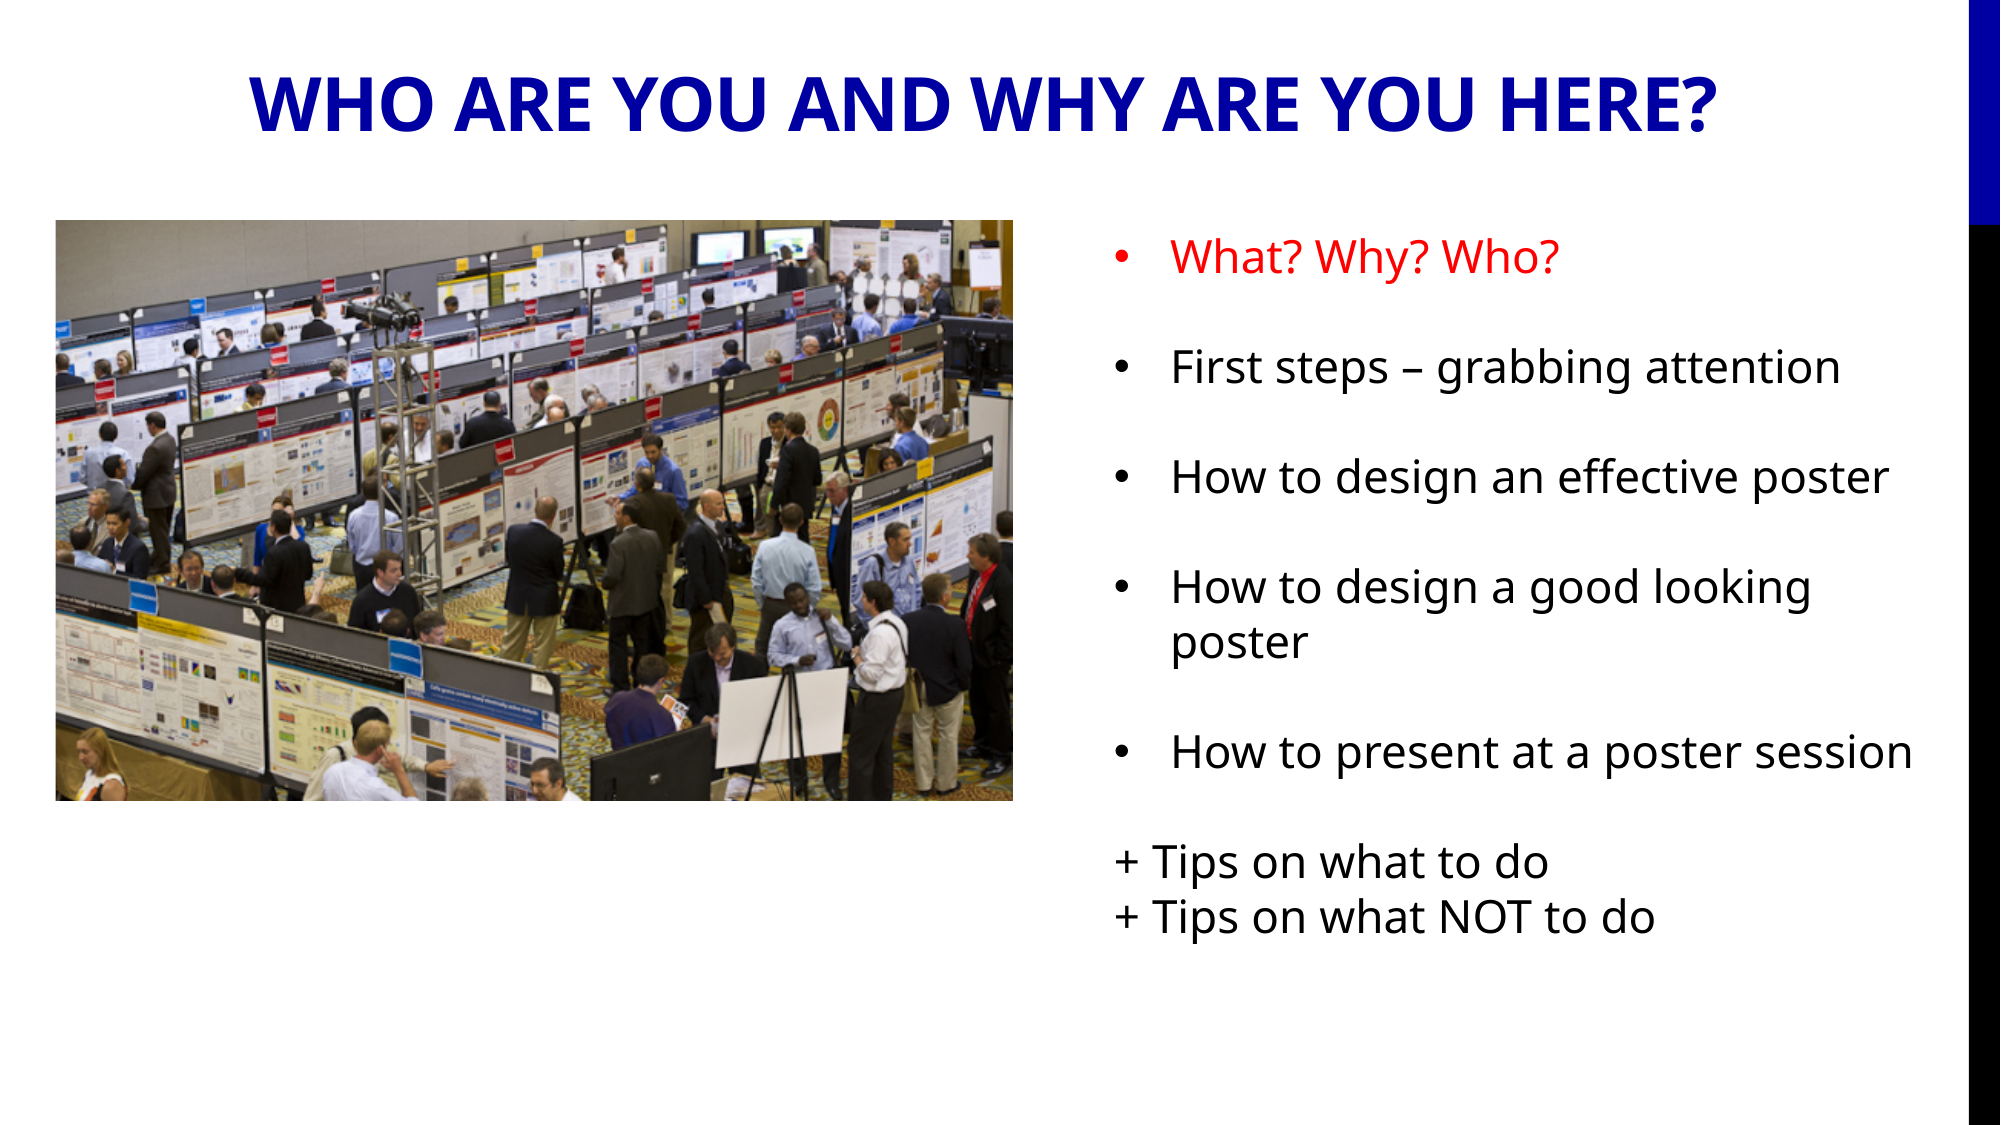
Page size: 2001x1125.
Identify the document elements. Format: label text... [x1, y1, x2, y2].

title Who are you and why are you here? [99, 49, 1888, 170]
picture [55, 219, 1014, 802]
text_box What? Why? Who? First steps – grabbing attention How to design an effective poster How to design a good looking poster How to present at a poster session + Tips on what to do + Tips on what NOT to do [1098, 220, 1945, 1060]
